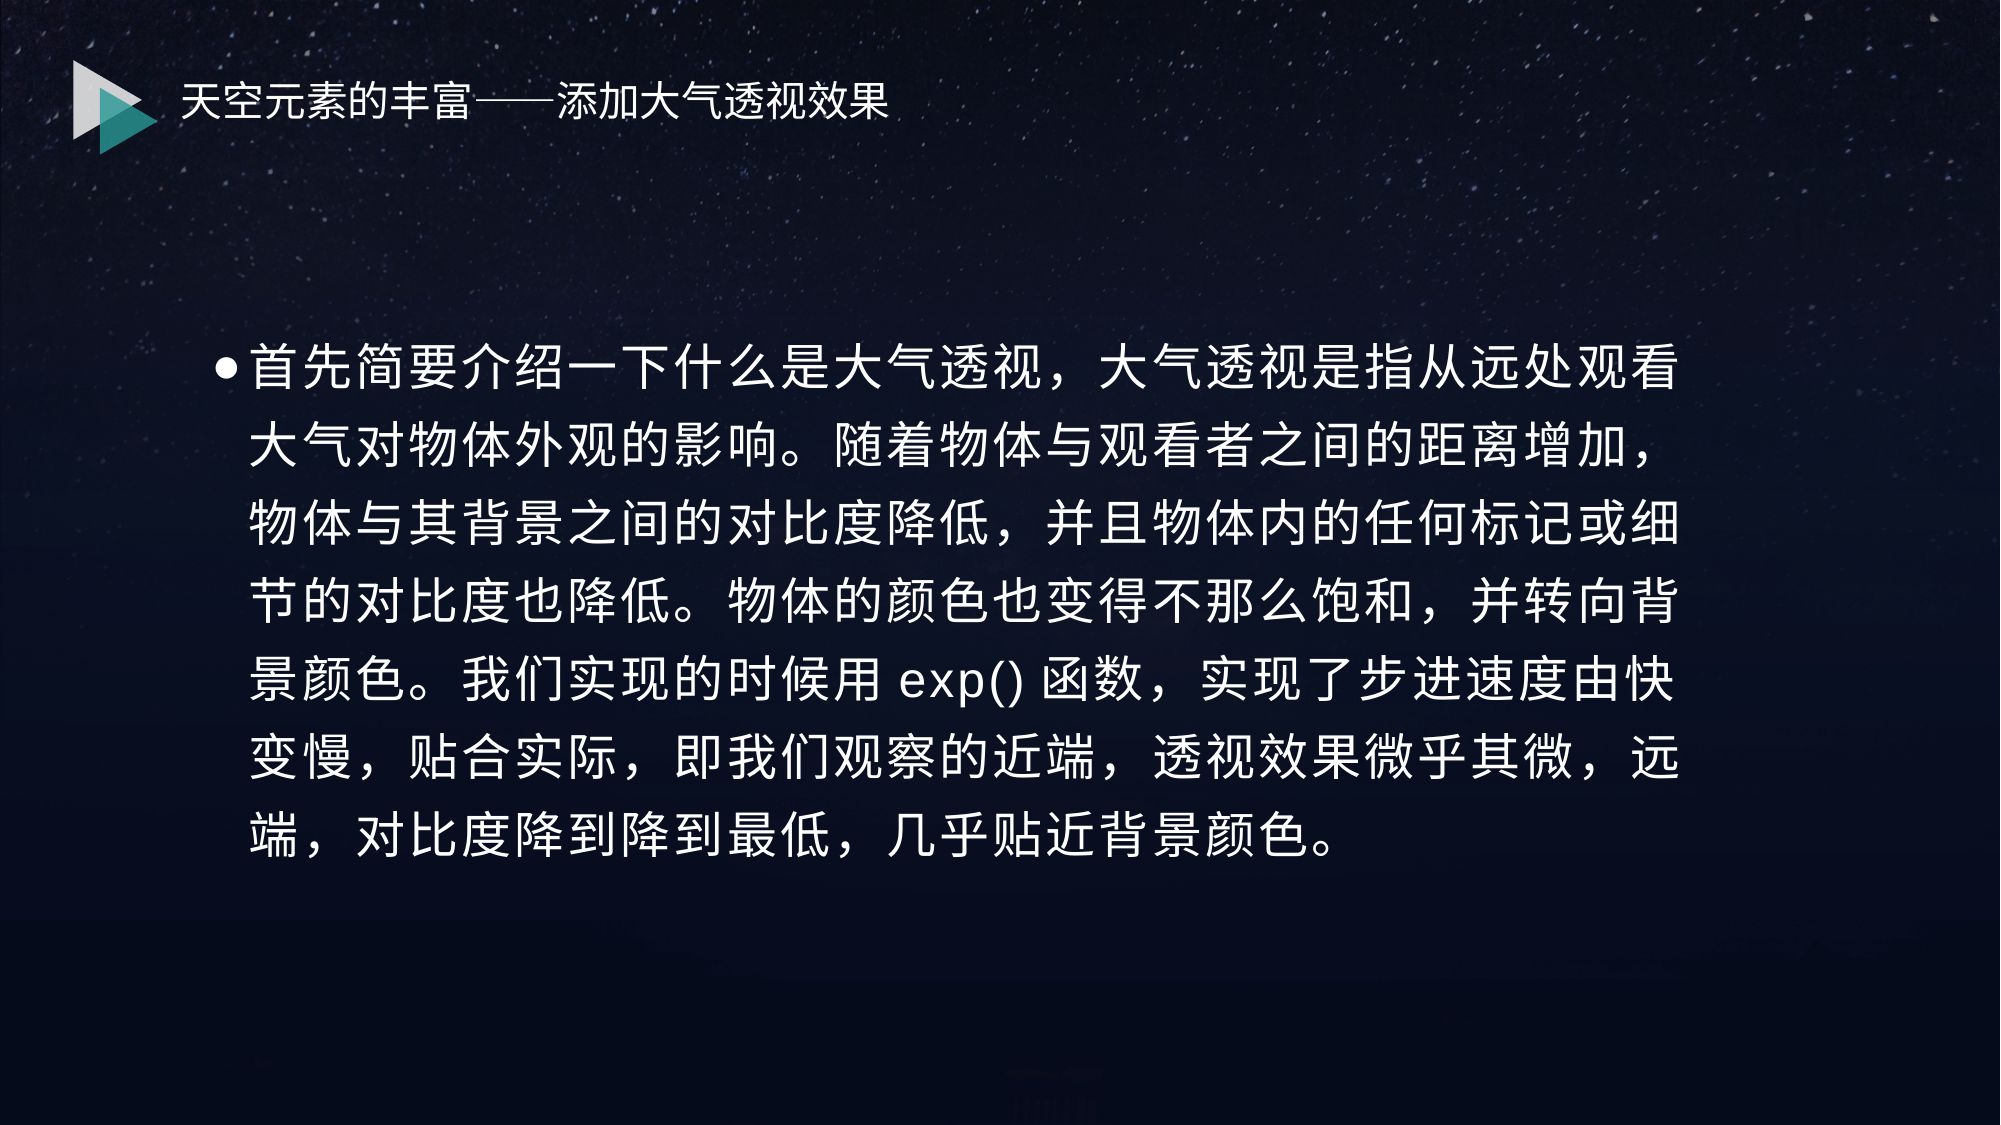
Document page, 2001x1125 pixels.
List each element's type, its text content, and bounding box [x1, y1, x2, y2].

picture [0, 0, 2000, 1125]
text_box 首先简要介绍一下什么是大气透视，大气透视是指从远处观看大气对物体外观的影响。随着物体与观看者之间的距离增加，物体与其背景之间的对比度降低，并且物体内的任何标记或细节的对比度也降低。物体的颜色也变得不那么饱和，并转向背景颜色。我们实现的时候用exp()函数，实现了步进速度由快变慢，贴合实际，即我们观察的近端，透视效果微乎其微，远端，对比度降到降到最低，几乎贴近背景颜色。 [196, 310, 1718, 871]
text_box 天空元素的丰富——添加大气透视效果 [166, 67, 906, 132]
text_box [73, 60, 158, 155]
